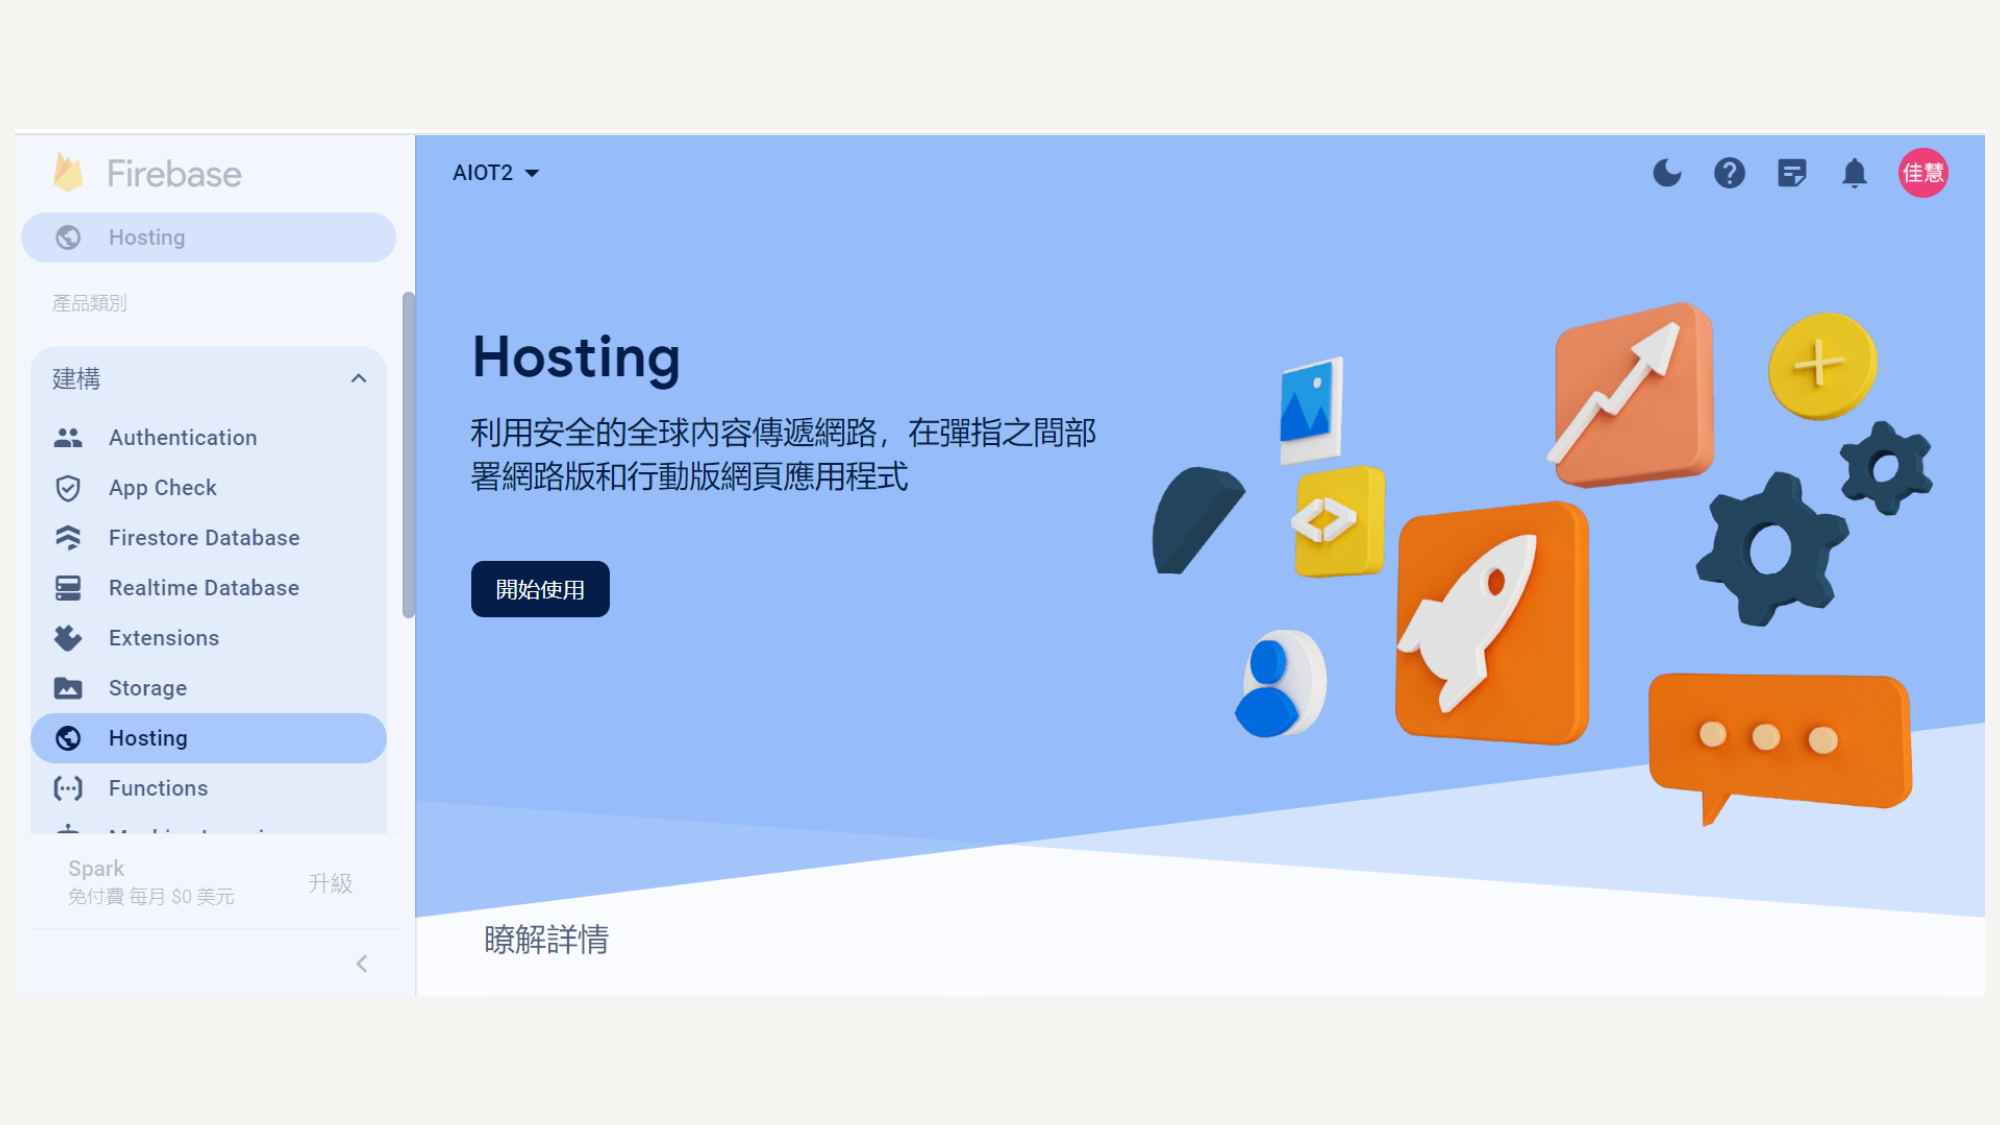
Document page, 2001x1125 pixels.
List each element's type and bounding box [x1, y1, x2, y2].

picture [15, 129, 1985, 996]
text_box [0, 0, 2000, 1125]
